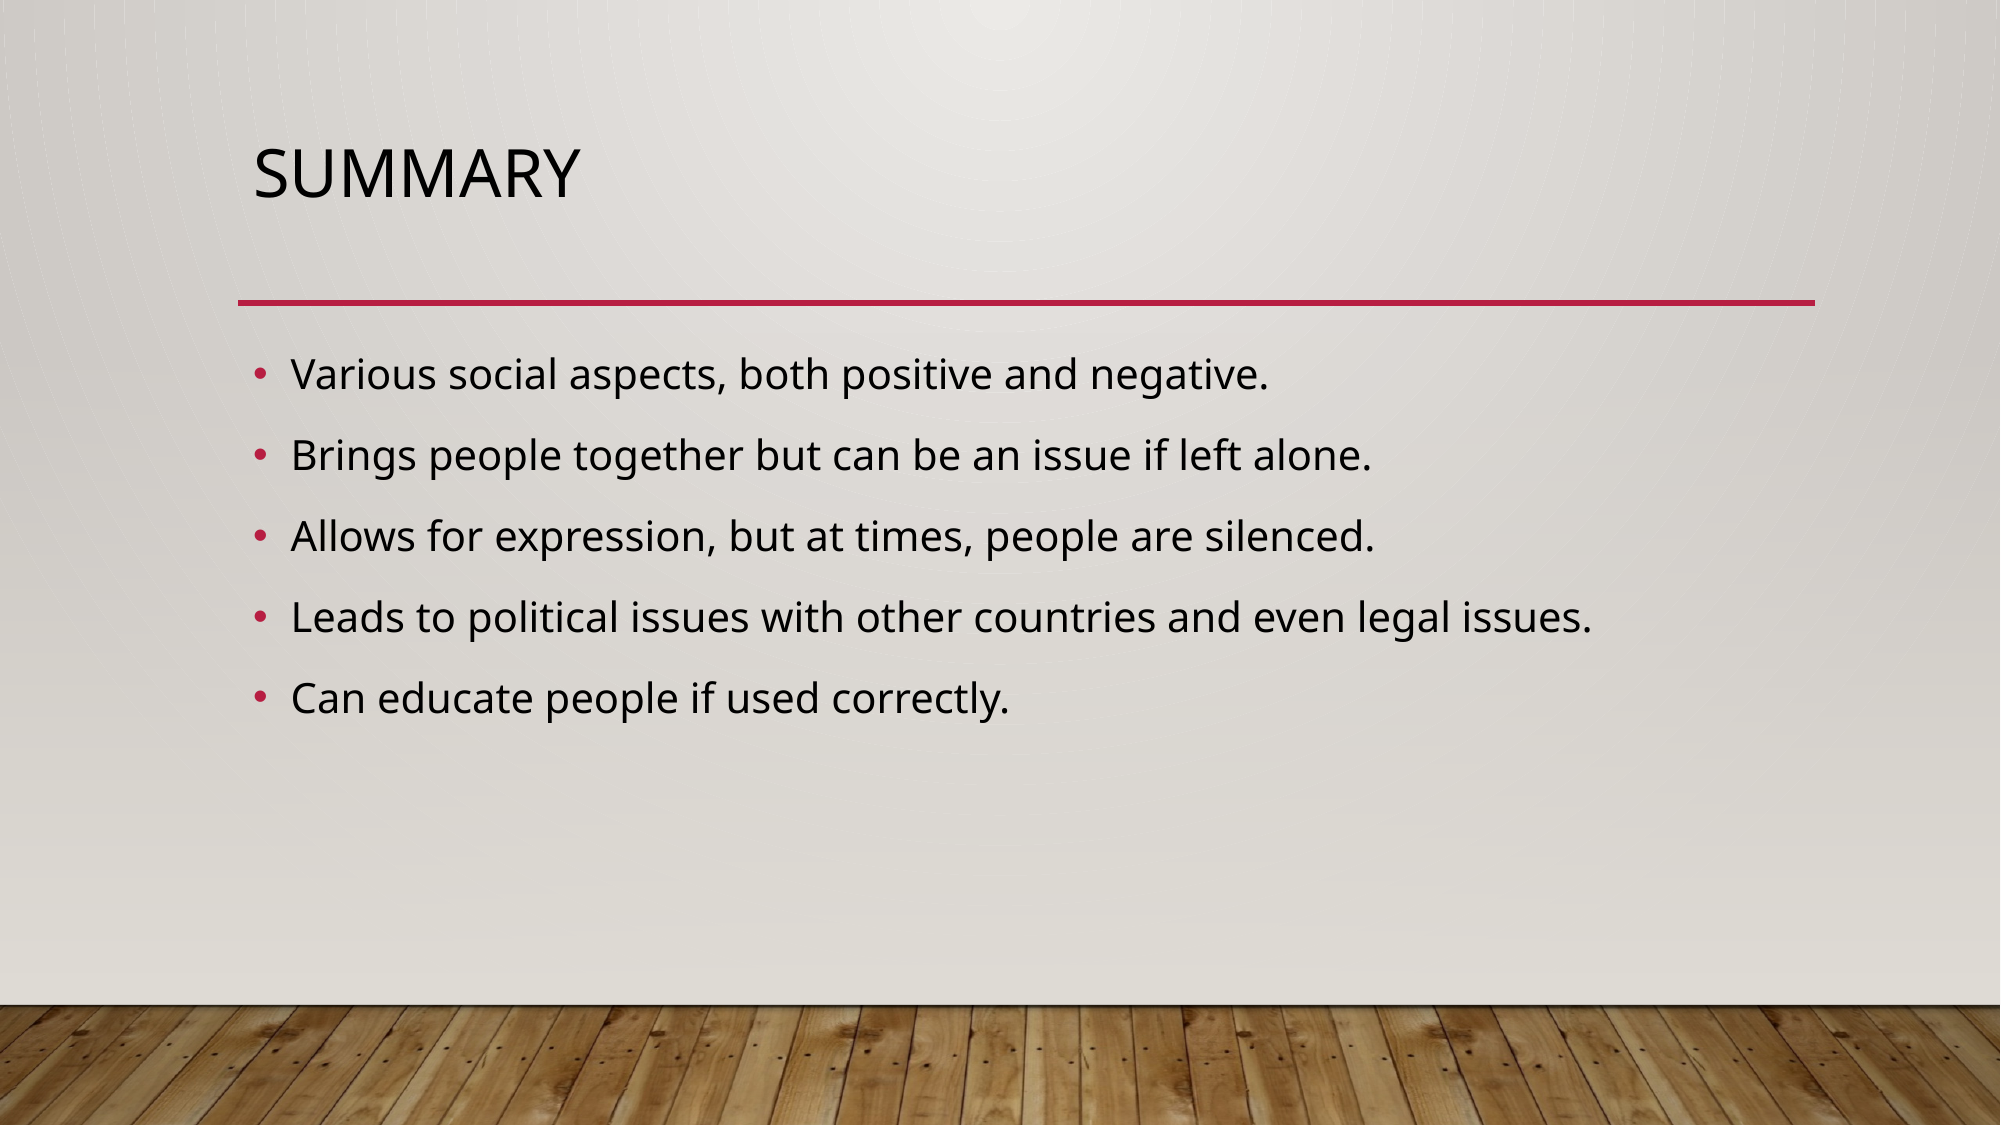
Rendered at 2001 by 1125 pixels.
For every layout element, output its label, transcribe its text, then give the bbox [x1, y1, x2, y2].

picture [0, 1005, 2000, 1125]
title Summary [238, 131, 1814, 305]
list Various social aspects, both positive and negative. Brings people together but can be an issue if left alone. Allows for expression, but at times, people are silenced. Leads to political issues with other countries and even legal issues. Can educate people if used correctly. [238, 330, 1814, 897]
